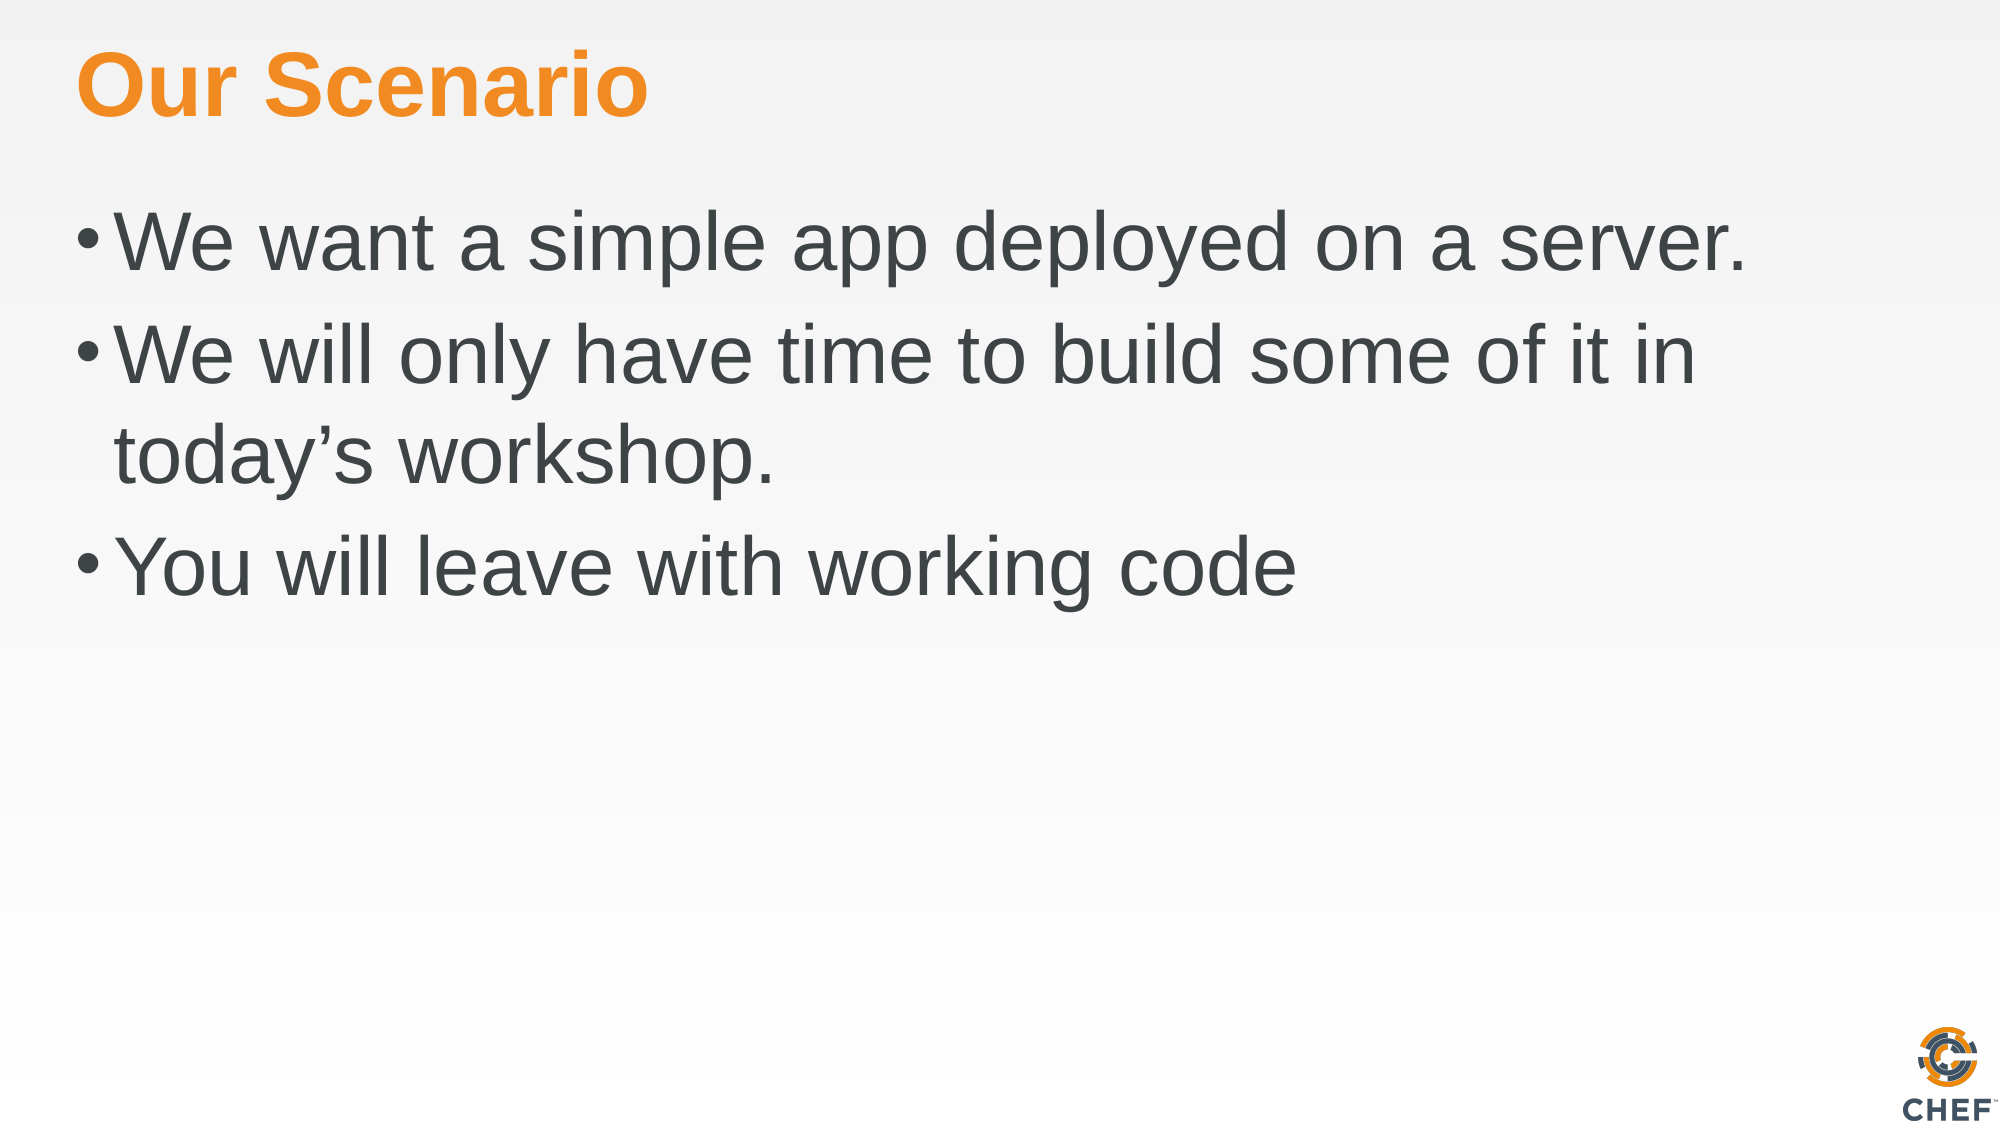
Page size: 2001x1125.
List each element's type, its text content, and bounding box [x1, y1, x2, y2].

list We want a simple app deployed on a server. We will only have time to build some of it in today’s workshop. You will leave with working code [75, 187, 1913, 1050]
picture [1903, 1027, 1998, 1121]
title Our Scenario [75, 37, 1913, 140]
